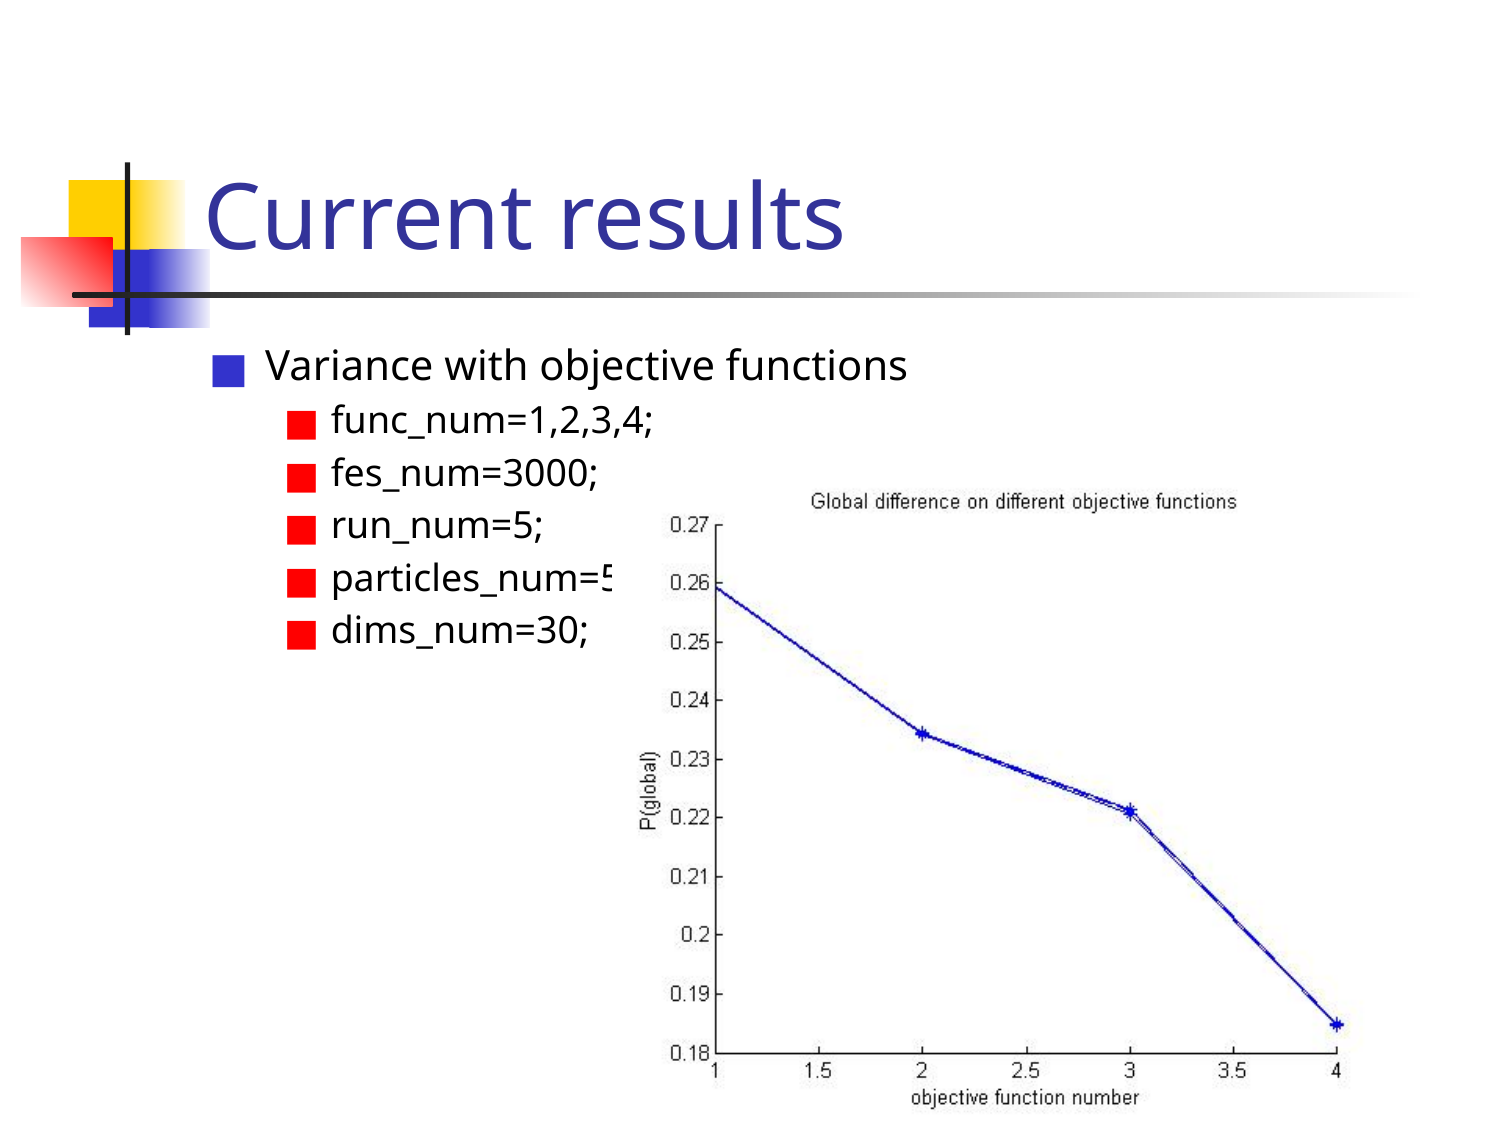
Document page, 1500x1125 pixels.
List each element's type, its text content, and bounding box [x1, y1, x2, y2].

title Current results [188, 35, 1468, 275]
picture [612, 476, 1413, 1125]
list Variance with objective functions func_num=1,2,3,4; fes_num=3000; run_num=5; particles_num=50; dims_num=30; [193, 331, 1469, 1006]
